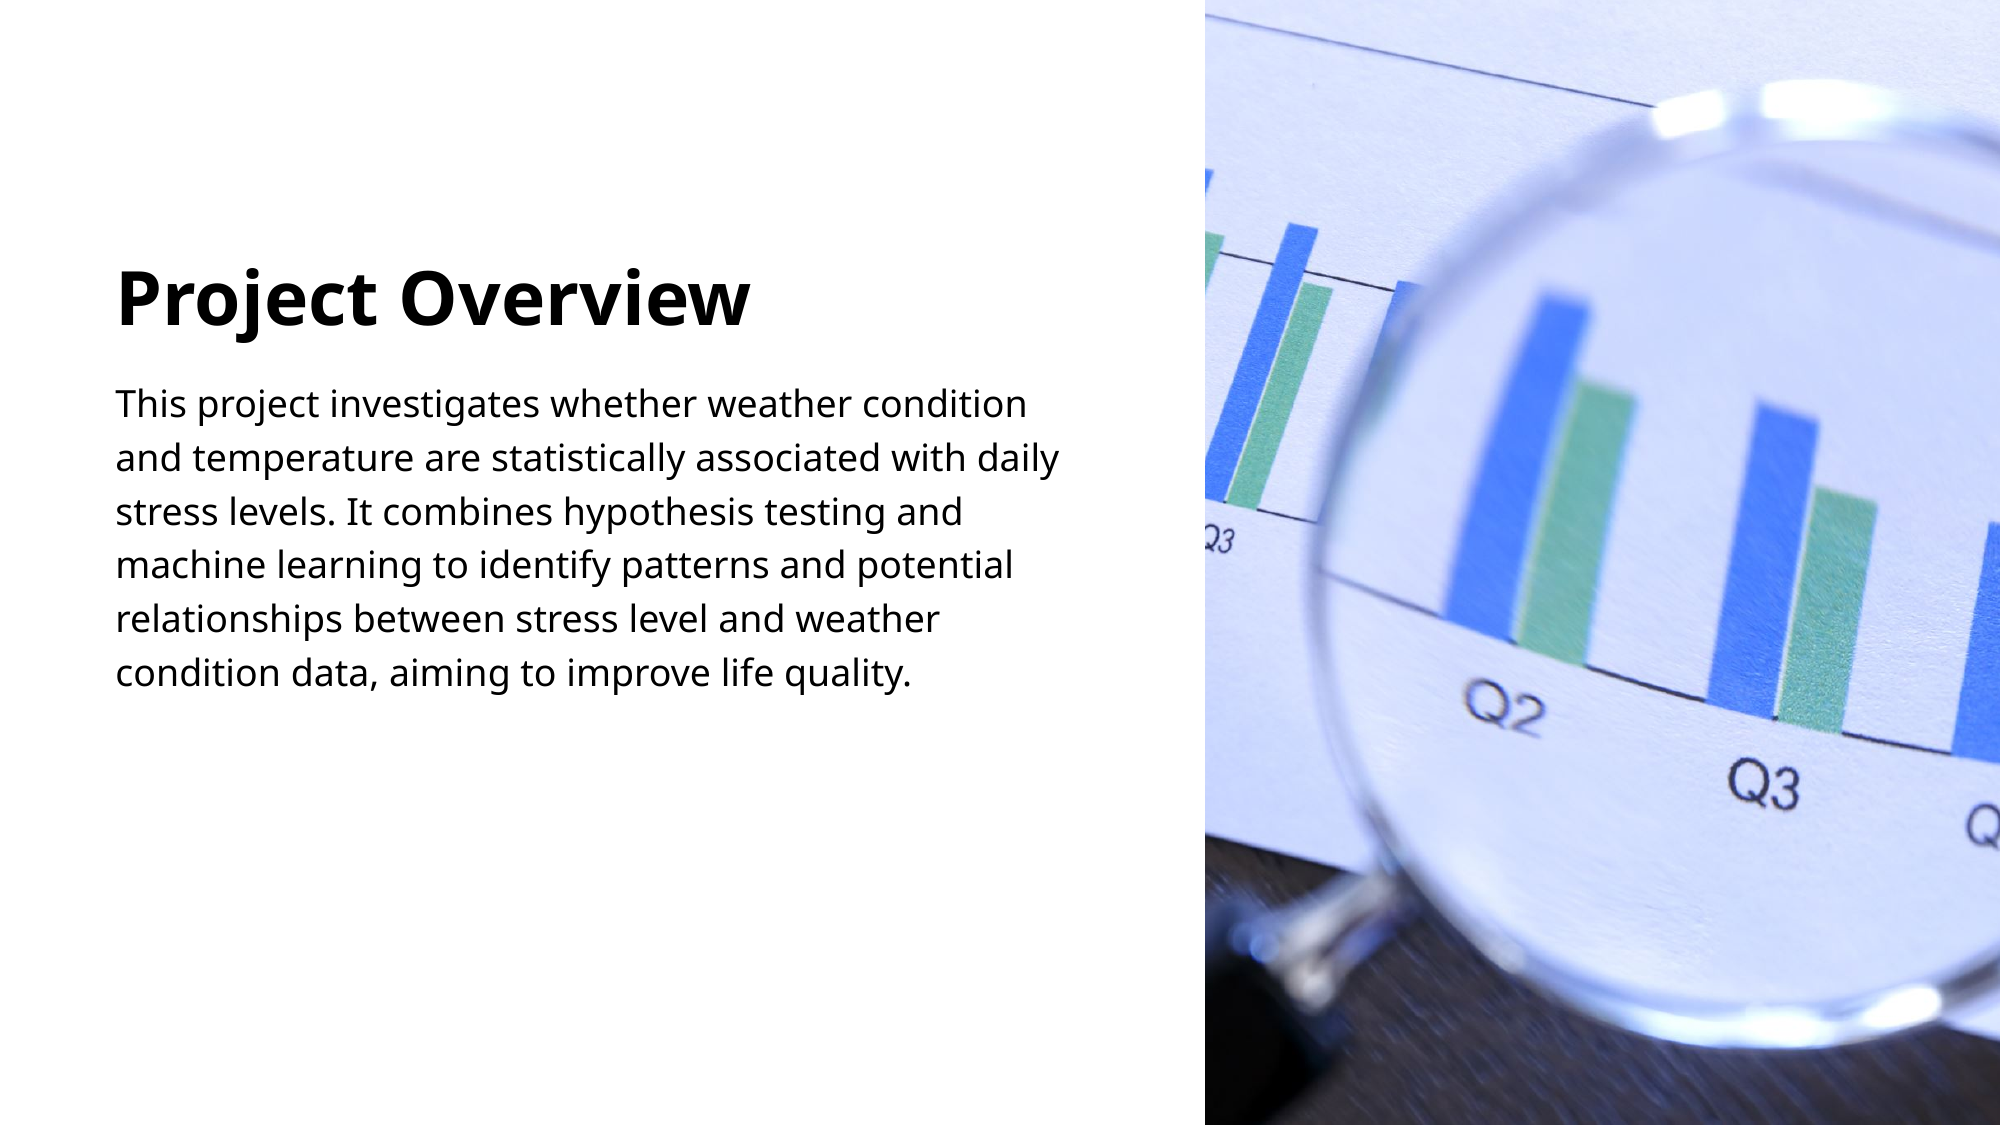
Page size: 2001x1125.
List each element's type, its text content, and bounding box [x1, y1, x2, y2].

text_box [0, 0, 1204, 1125]
list This project investigates whether weather condition and temperature are statistically associated with daily stress levels. It combines hypothesis testing and machine learning to identify patterns and potential relationships between stress level and weather condition data, aiming to improve life quality. [100, 363, 1091, 1035]
title Project Overview [100, 98, 1091, 350]
picture [1204, 0, 2000, 1125]
